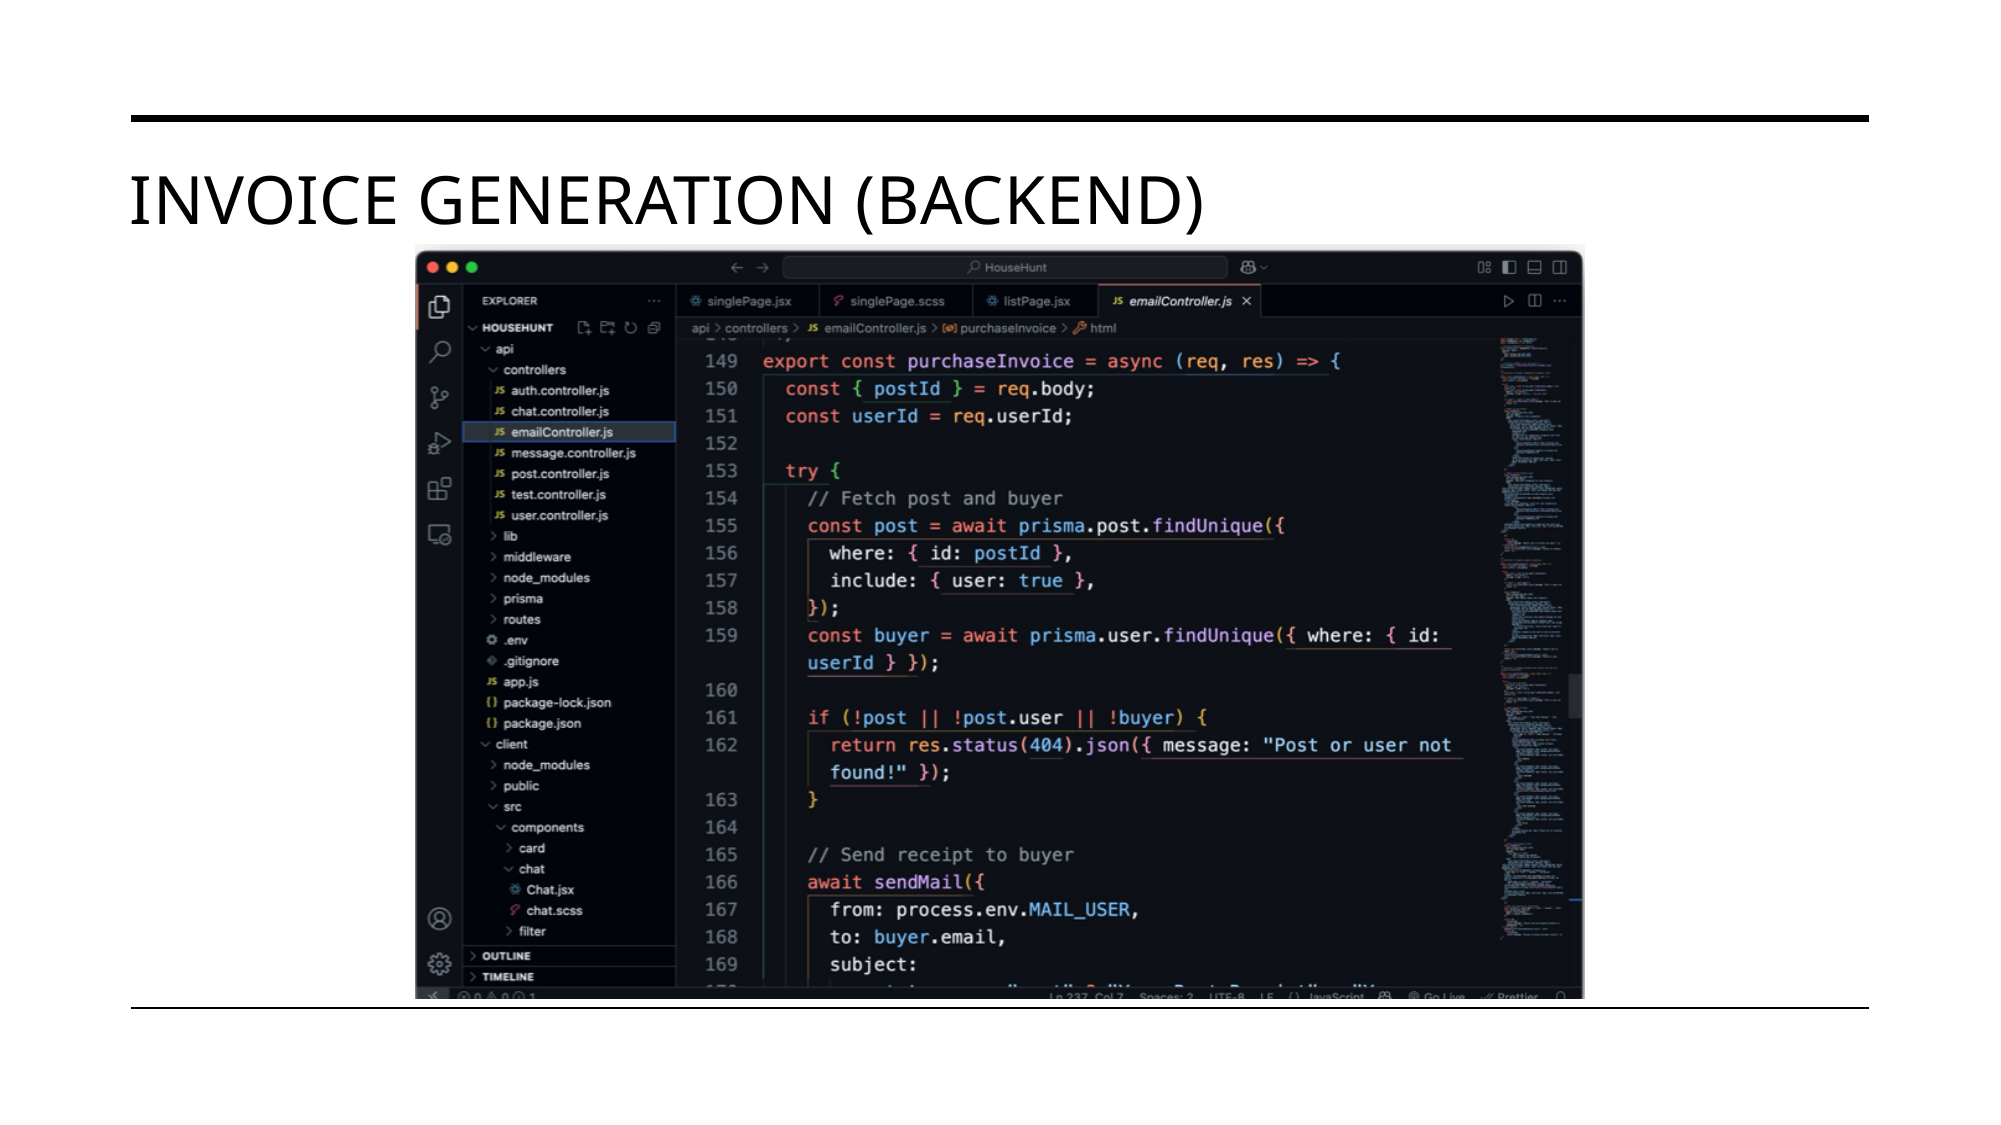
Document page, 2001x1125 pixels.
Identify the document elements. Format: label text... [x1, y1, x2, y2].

title Invoice Generation (Backend) [114, 149, 1869, 245]
picture [415, 244, 1585, 999]
